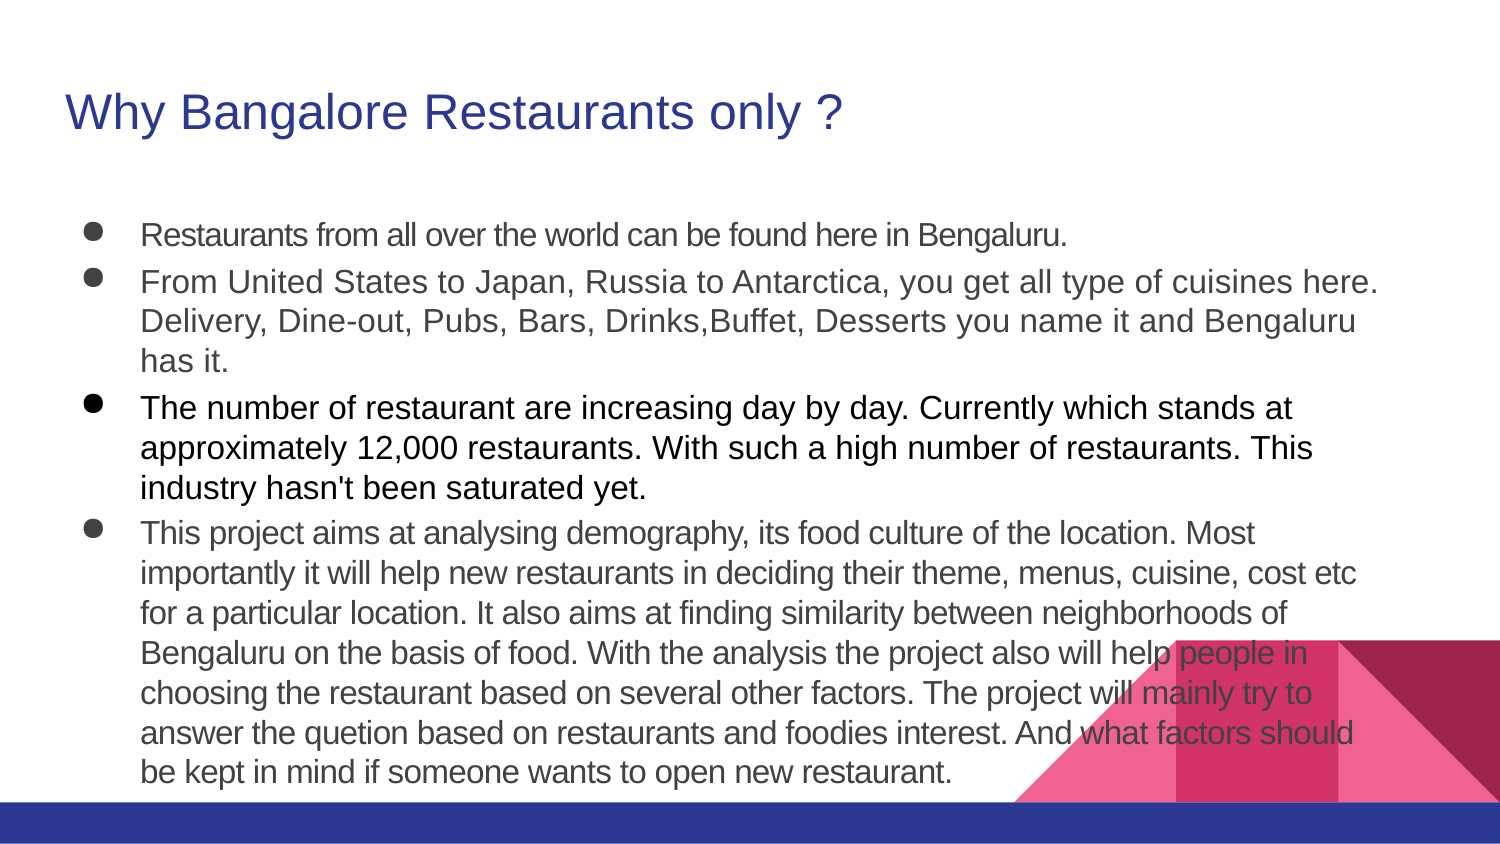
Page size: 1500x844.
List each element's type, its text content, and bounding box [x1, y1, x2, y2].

text_box Restaurants from all over the world can be found here in Bengaluru. From United States to Japan, Russia to Antarctica, you get all type of cuisines here. Delivery, Dine-out, Pubs, Bars, Drinks,Buffet, Desserts you name it and Bengaluru has it. The number of restaurant are increasing day by day. Currently which stands at approximately 12,000 restaurants. With such a high number of restaurants. This industry hasn't been saturated yet. This project aims at analysing demography, its food culture of the location. Most importantly it will help new restaurants in deciding their theme, menus, cuisine, cost etc for a particular location. It also aims at finding similarity between neighborhoods of Bengaluru on the basis of food. With the analysis the project also will help people in choosing the restaurant based on several other factors. The project will mainly try to answer the quetion based on restaurants and foodies interest. And what factors should be kept in mind if someone wants to open new restaurant. [77, 205, 1389, 791]
title Why Bangalore Restaurants only ? [63, 77, 1331, 221]
